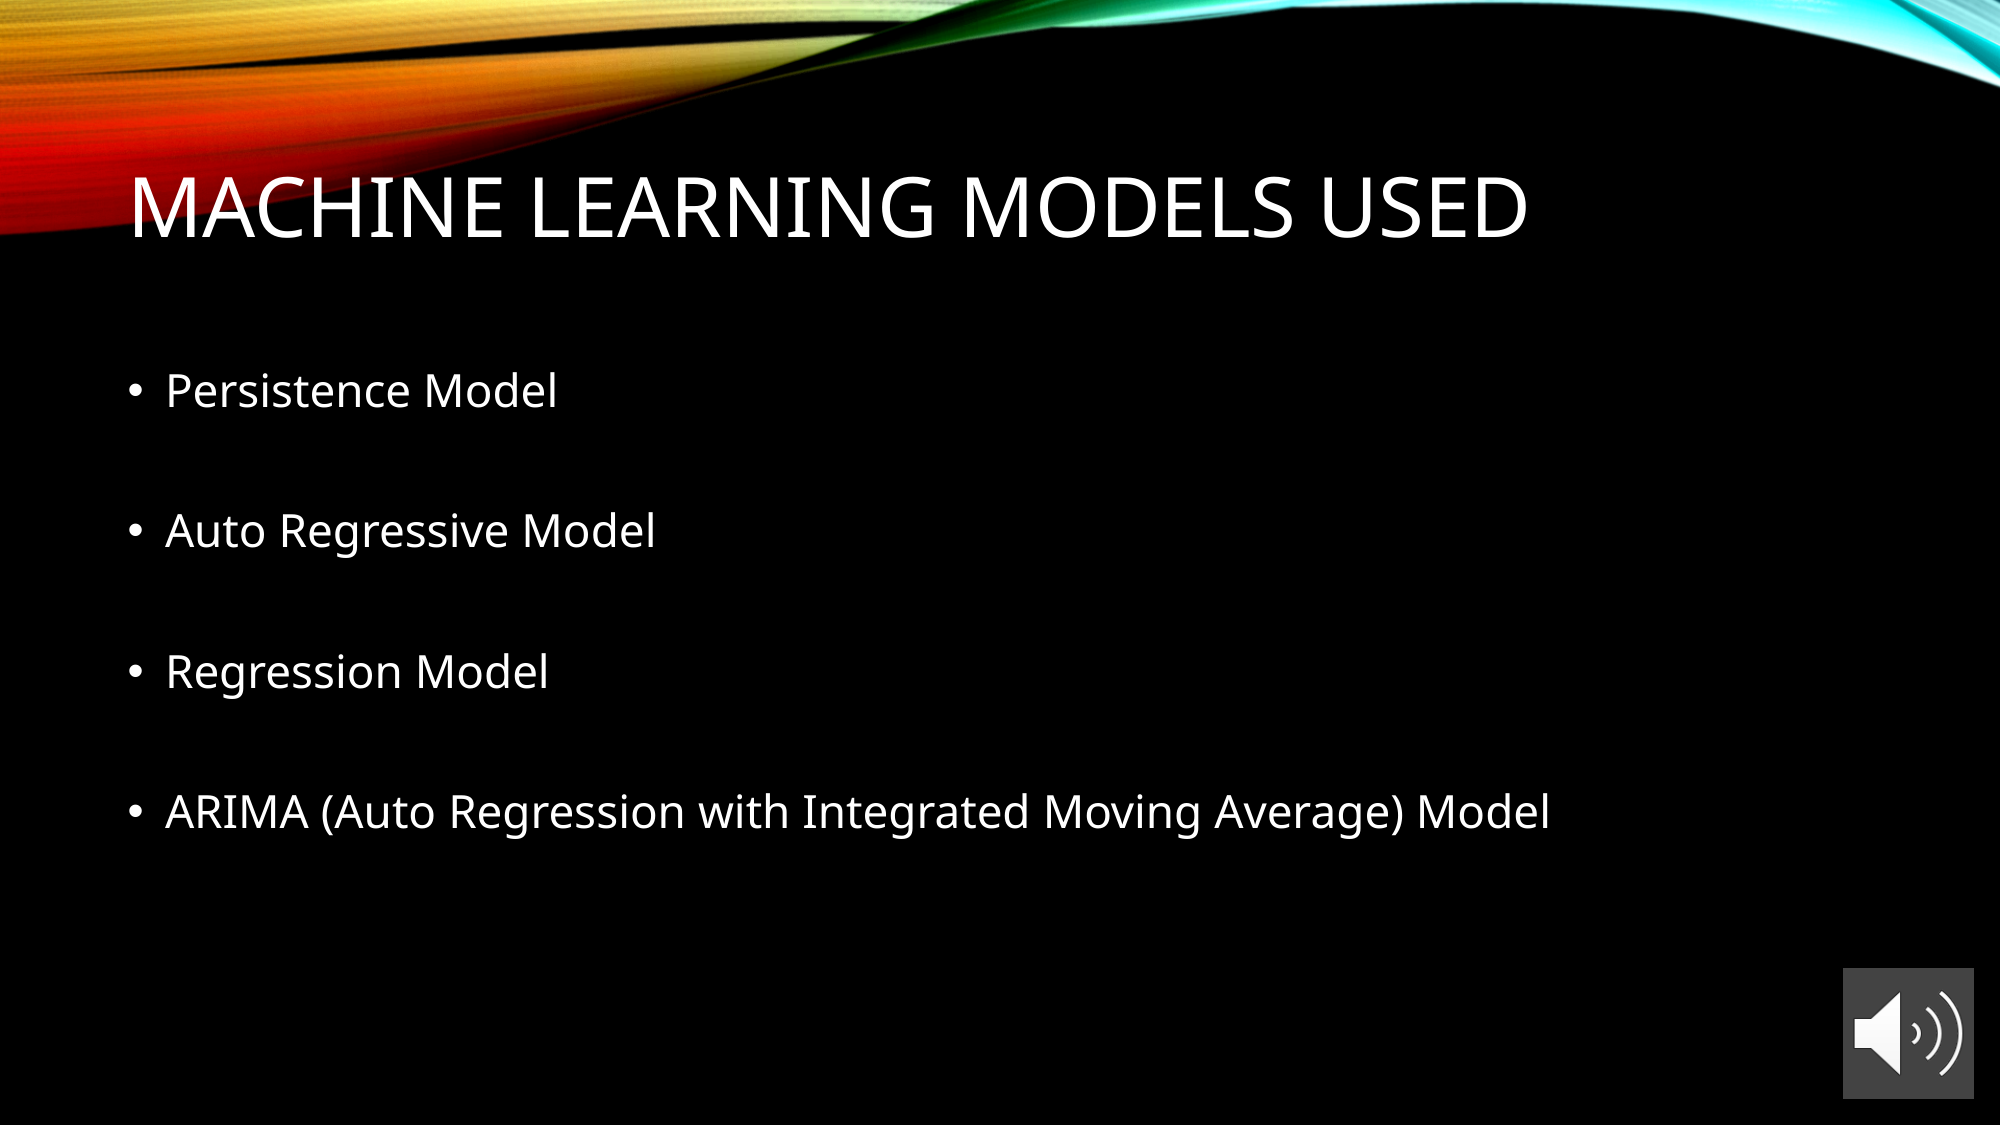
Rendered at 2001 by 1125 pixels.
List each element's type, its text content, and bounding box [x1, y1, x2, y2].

title Machine Learning MODELS USED [112, 104, 1604, 317]
list Persistence Model Auto Regressive Model Regression Model ARIMA (Auto Regression with Integrated Moving Average) Model [112, 360, 1888, 1021]
picture [0, 0, 2000, 237]
picture [1841, 966, 1976, 1101]
